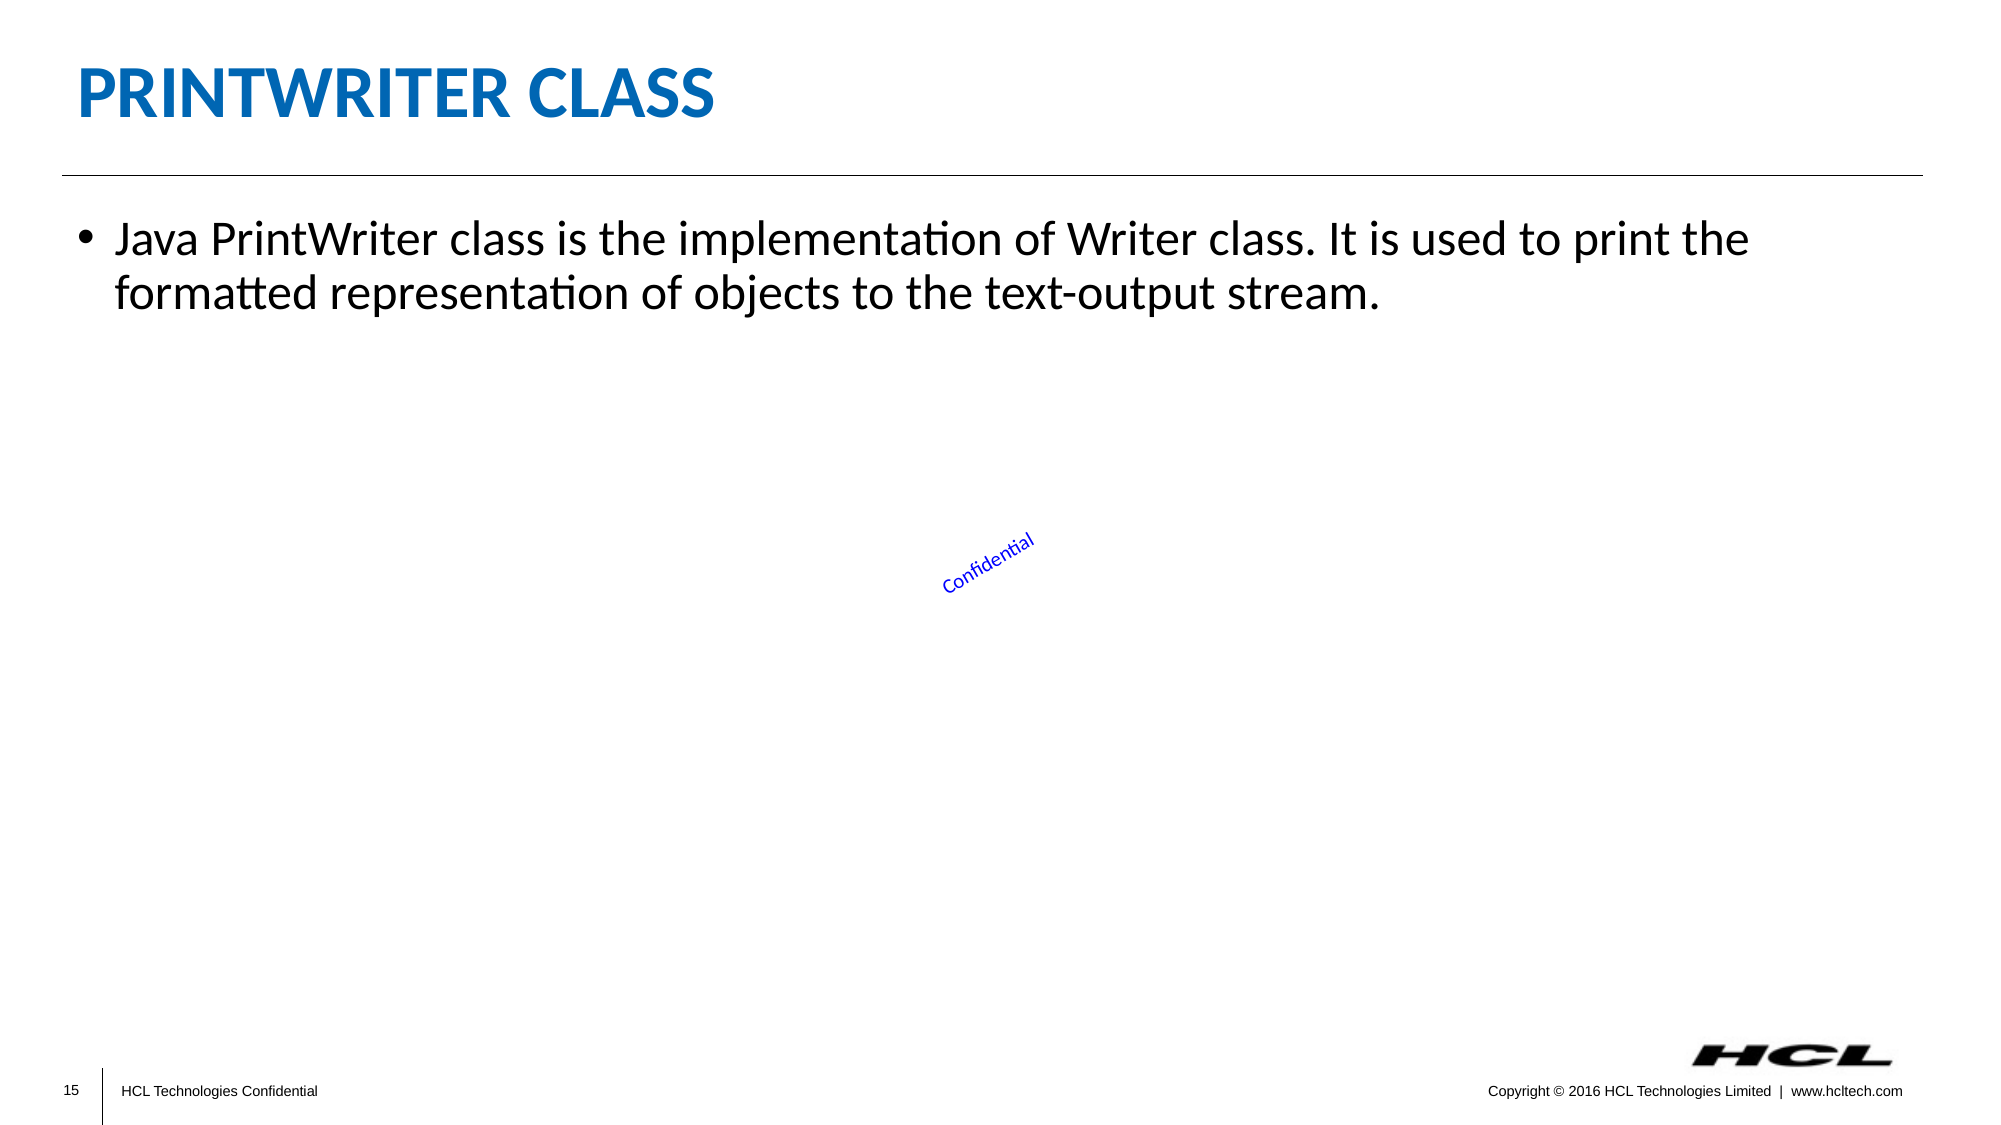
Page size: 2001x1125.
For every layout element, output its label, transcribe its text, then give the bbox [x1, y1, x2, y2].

title PrintWriter class [62, 42, 1781, 144]
list Java PrintWriter class is the implementation of Writer class. It is used to print the formatted representation of objects to the text-output stream. [62, 204, 1924, 1014]
picture [1660, 1024, 1924, 1080]
